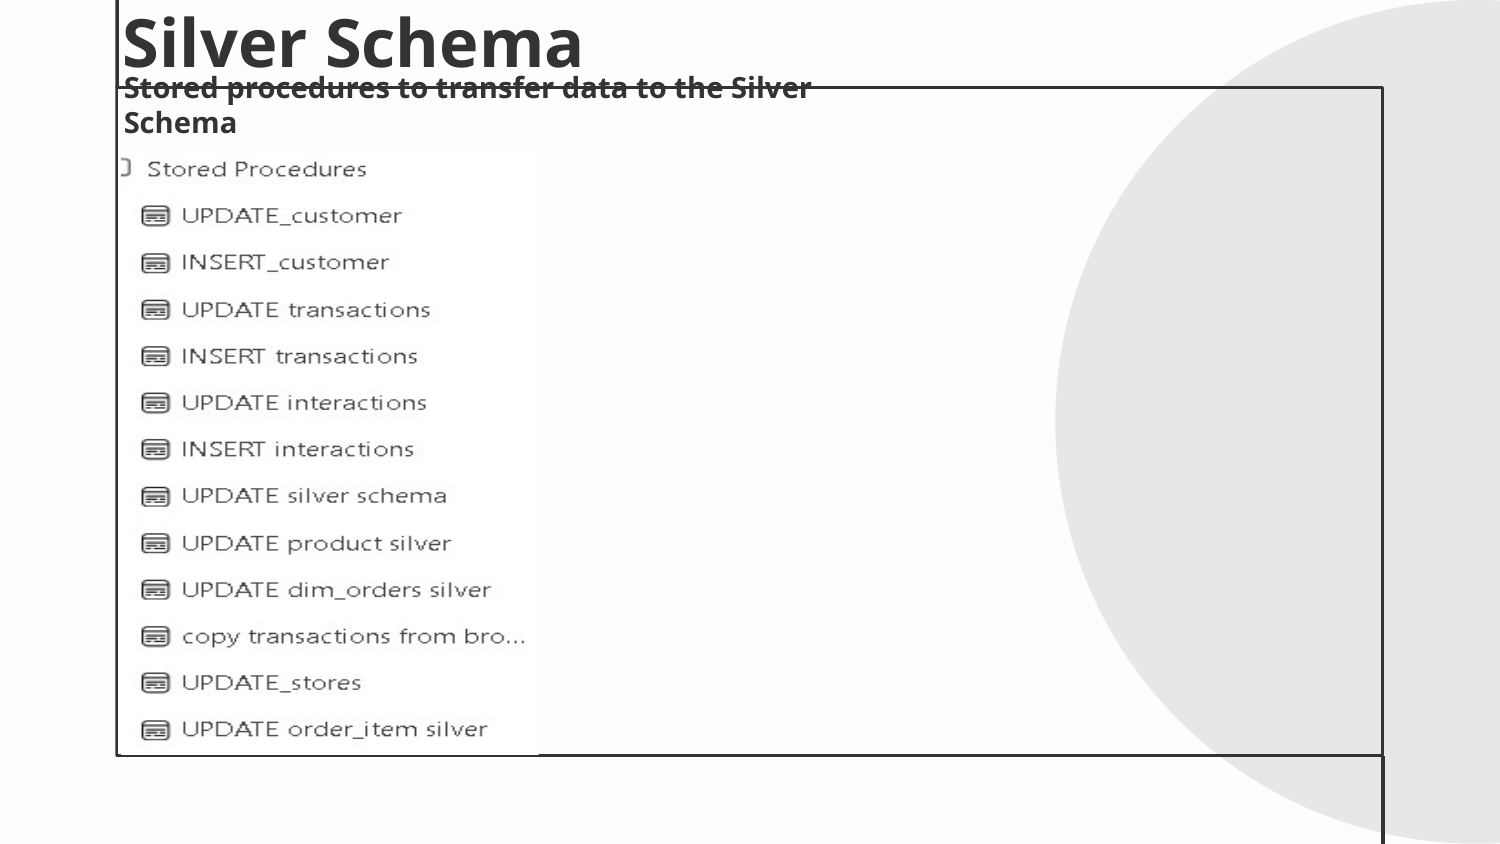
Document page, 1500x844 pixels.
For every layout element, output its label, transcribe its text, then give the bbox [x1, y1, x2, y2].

title Stored procedures to transfer data to the Silver Schema [108, 96, 940, 155]
picture [120, 154, 539, 756]
text_box Silver Schema [107, 0, 940, 96]
